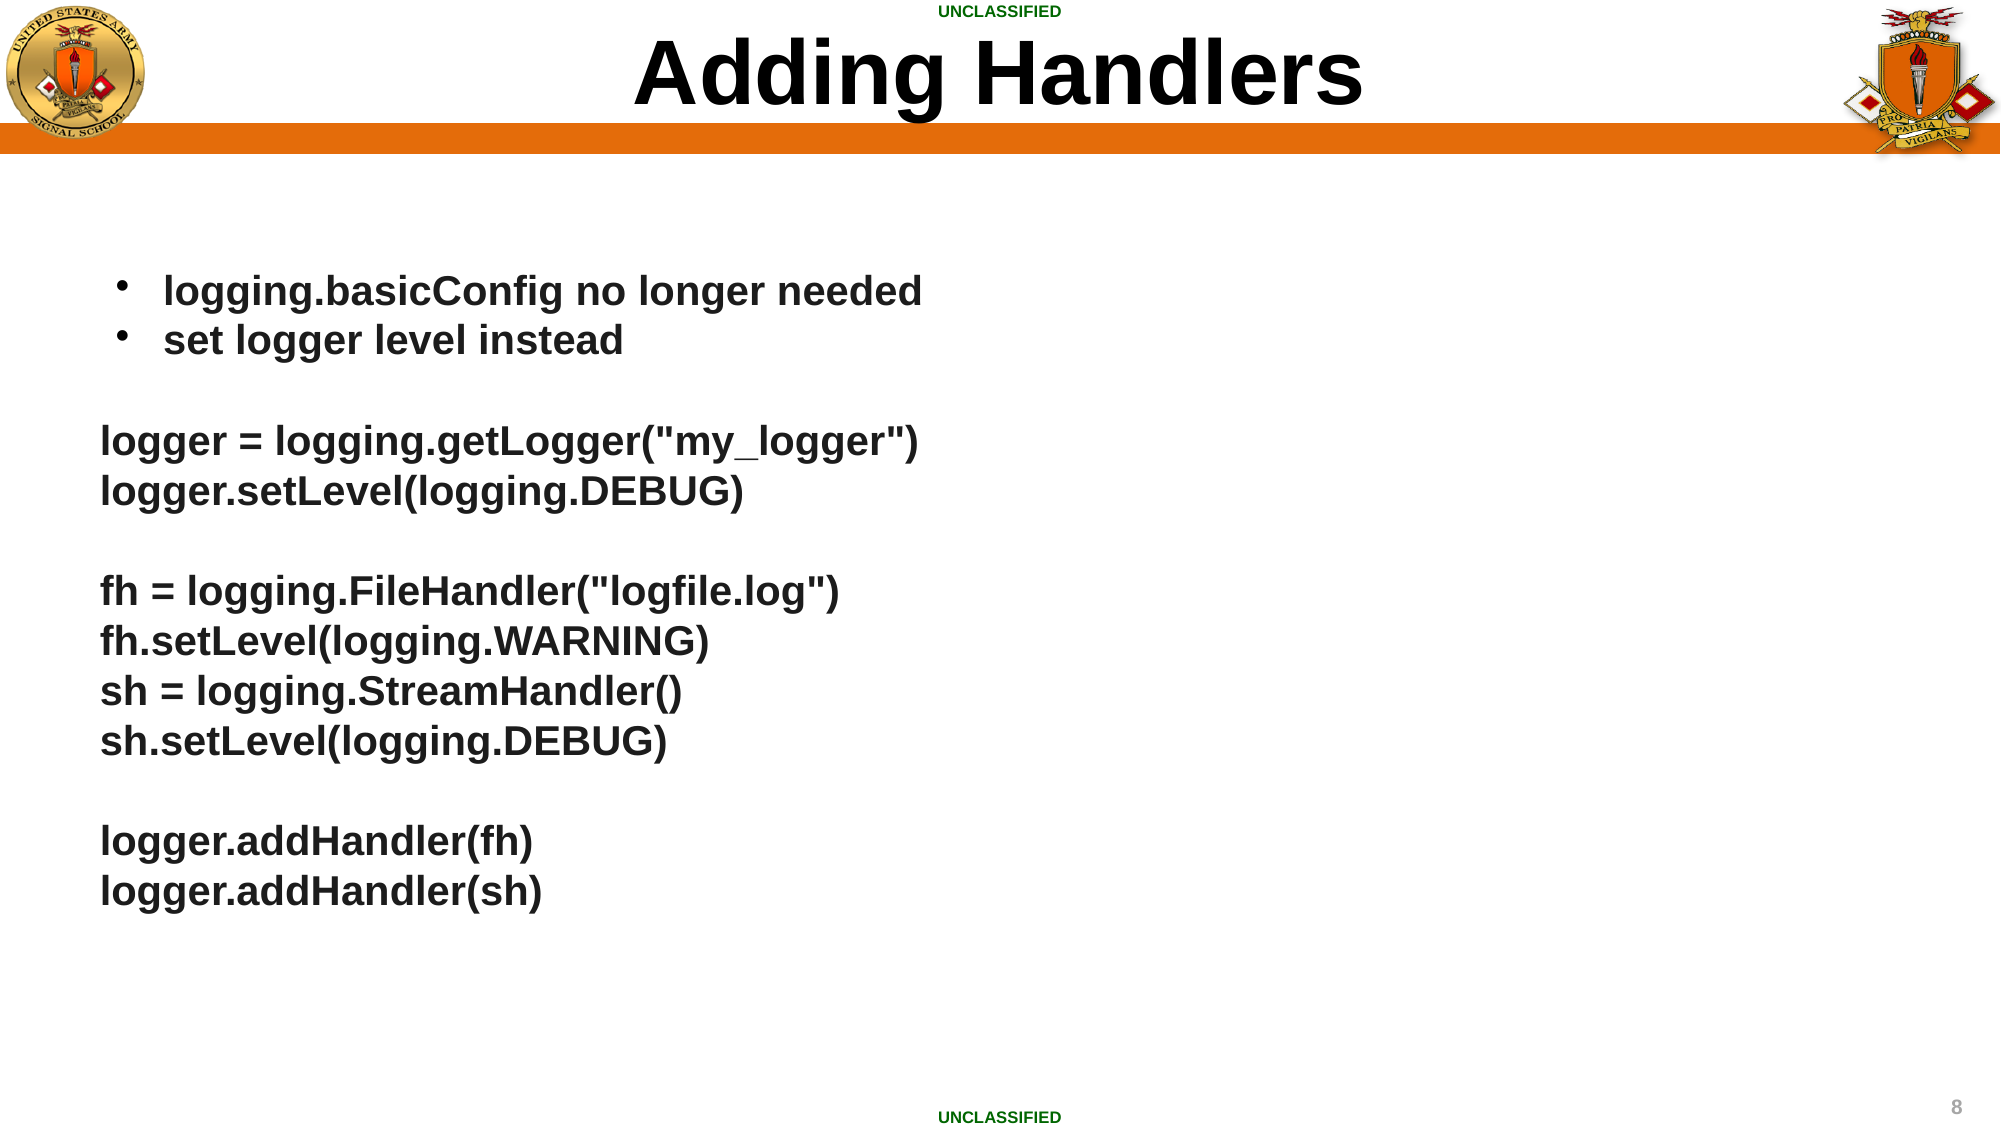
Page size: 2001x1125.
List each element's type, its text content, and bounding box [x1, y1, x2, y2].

picture [0, 0, 150, 144]
picture [1805, 0, 2001, 169]
text_box Adding Handlers [99, 12, 1900, 123]
text_box logging.basicConfig no longer needed set logger level instead logger = logging.getLogger("my_logger") logger.setLevel(logging.DEBUG) fh = logging.FileHandler("logfile.log") fh.setLevel(logging.WARNING) sh = logging.StreamHandler() sh.setLevel(logging.DEBUG) logger.addHandler(fh) logger.addHandler(sh) [99, 263, 1900, 916]
